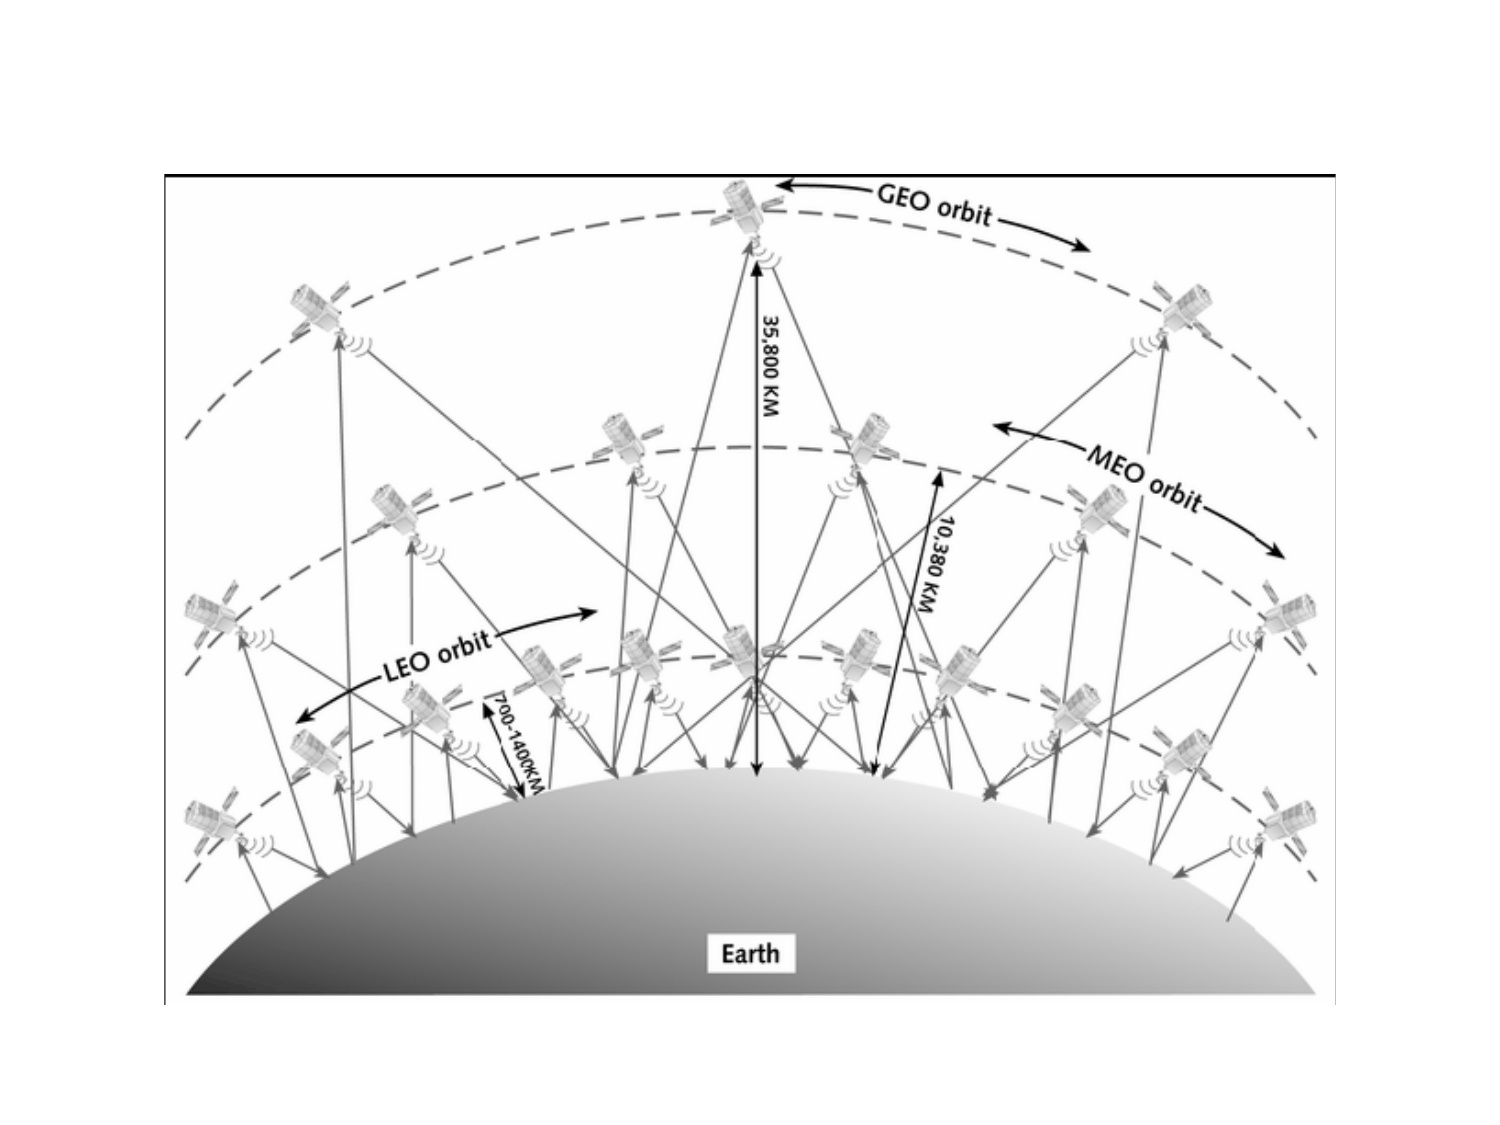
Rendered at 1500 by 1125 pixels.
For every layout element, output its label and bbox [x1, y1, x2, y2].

picture [164, 174, 1336, 1005]
